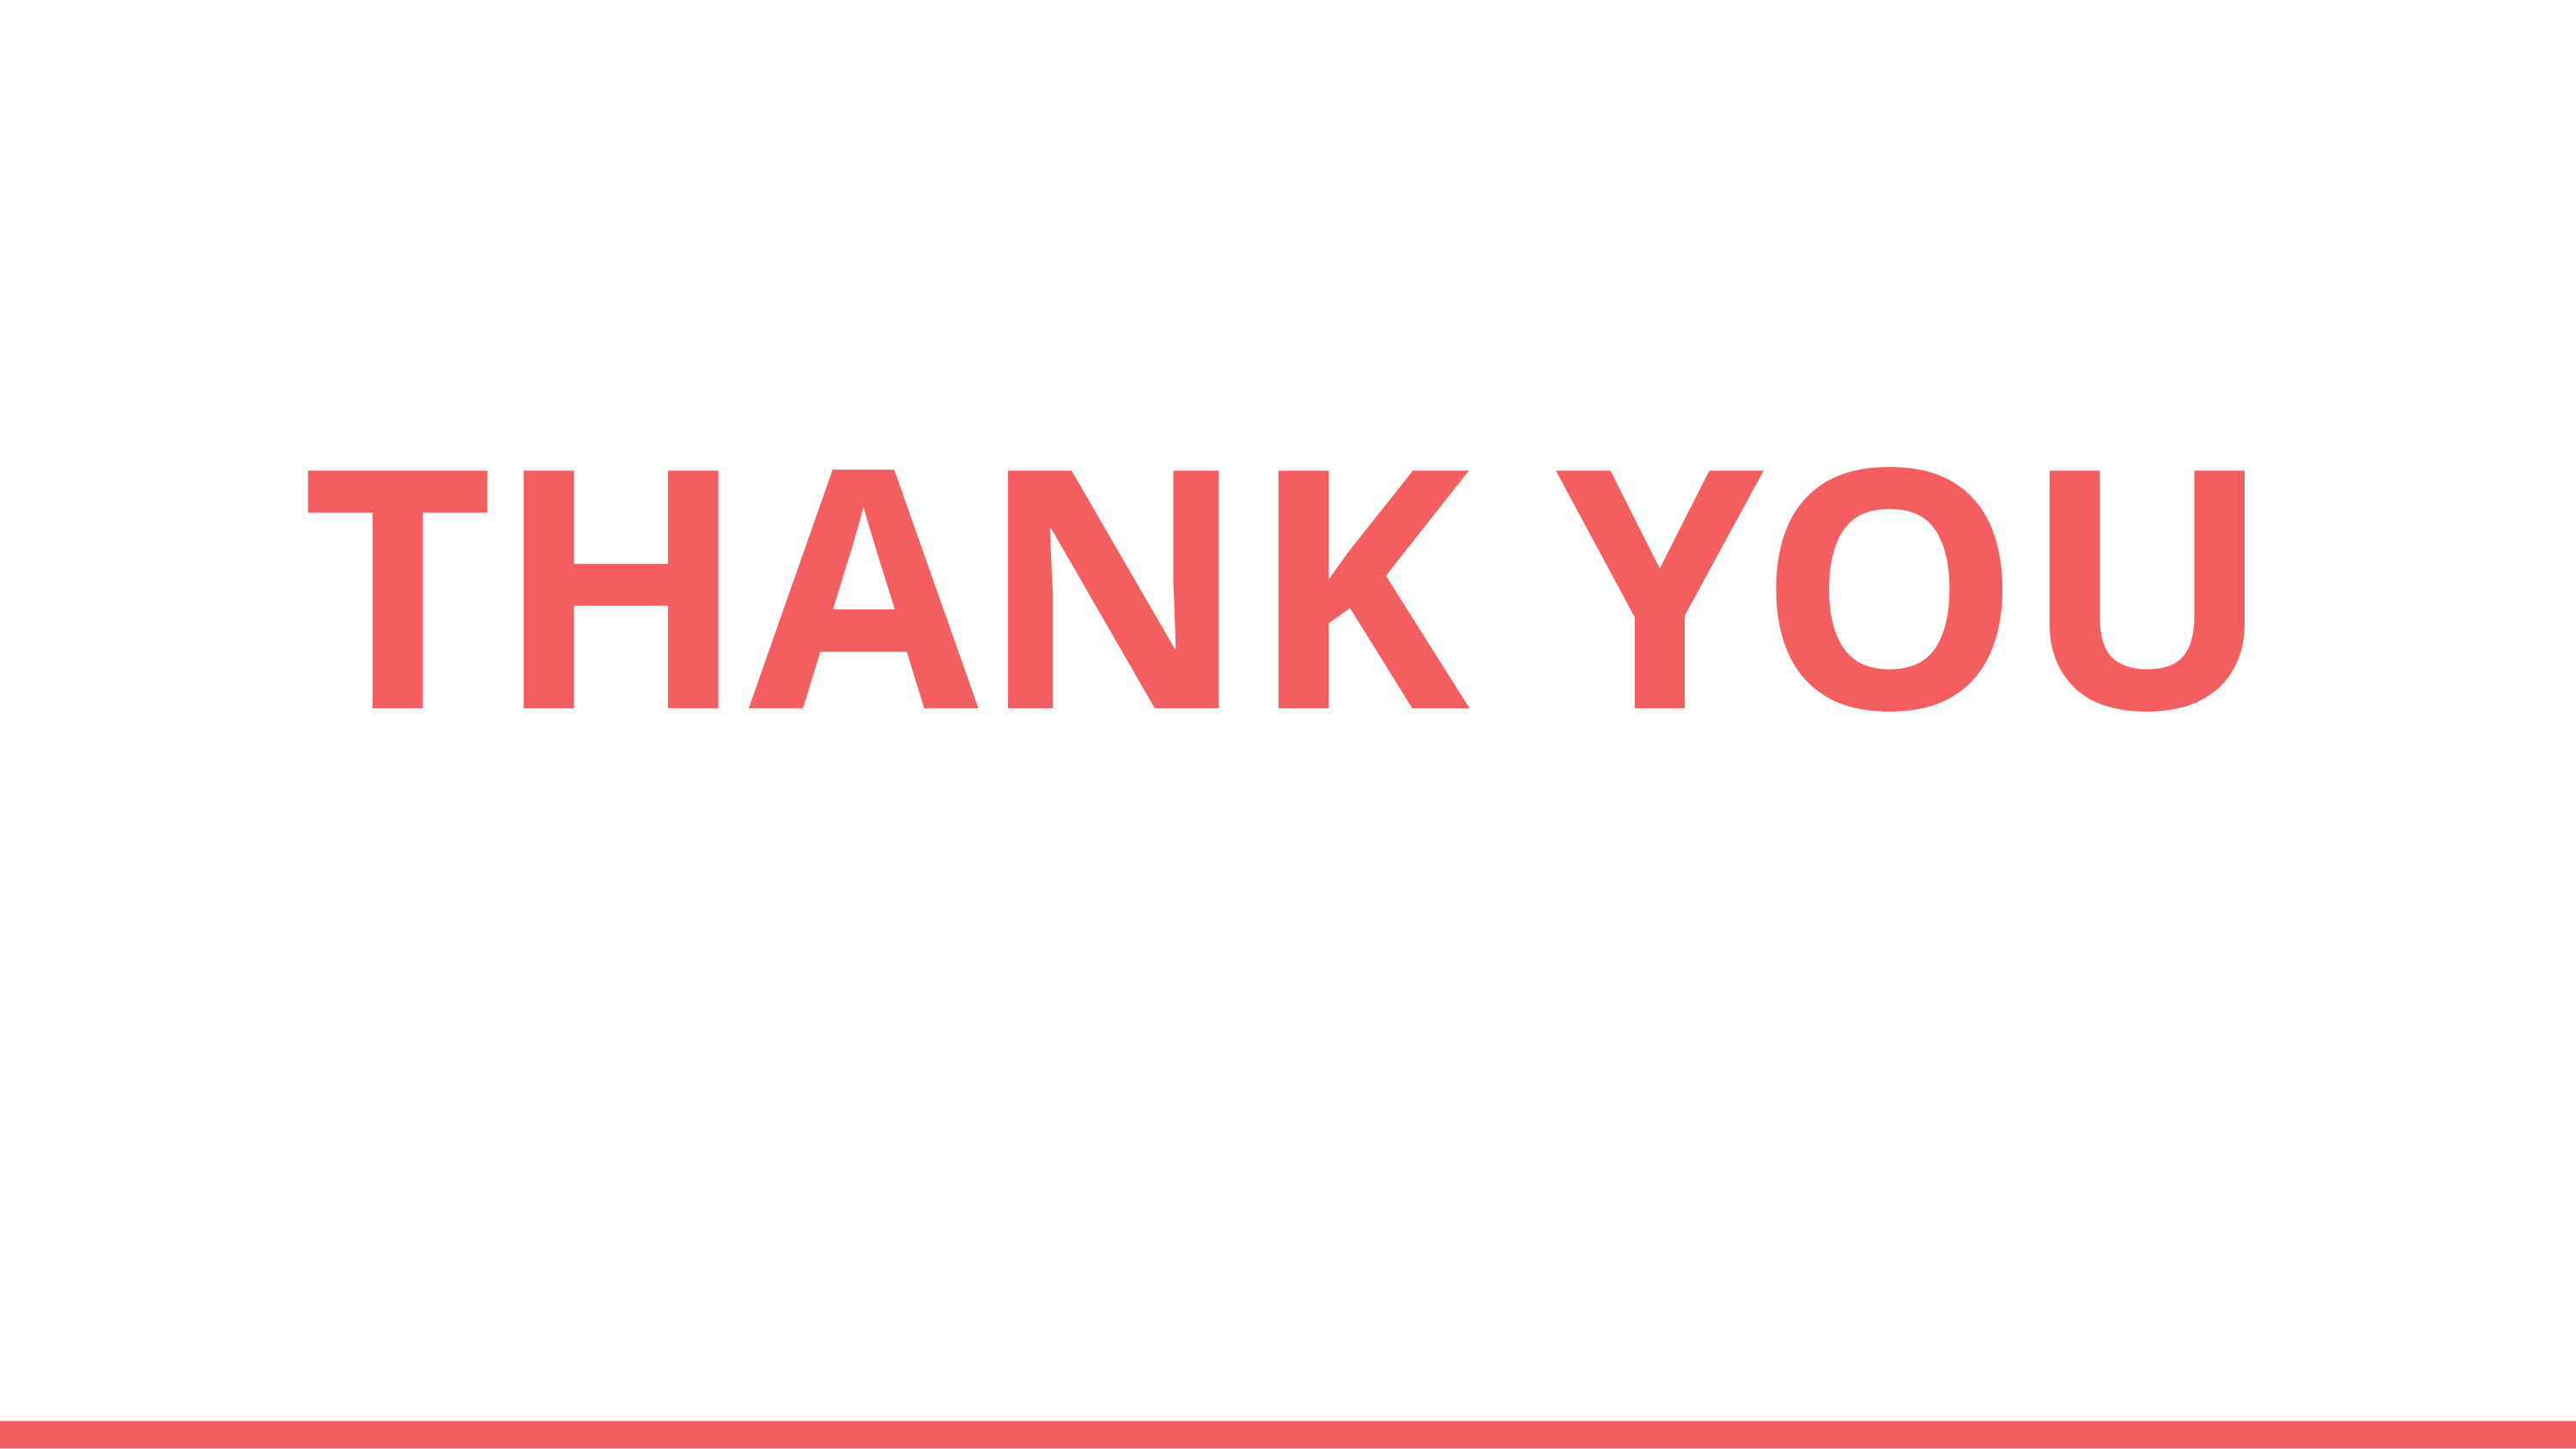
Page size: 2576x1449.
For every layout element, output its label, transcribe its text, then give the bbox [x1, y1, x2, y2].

title THANK YOU [88, 347, 2488, 801]
